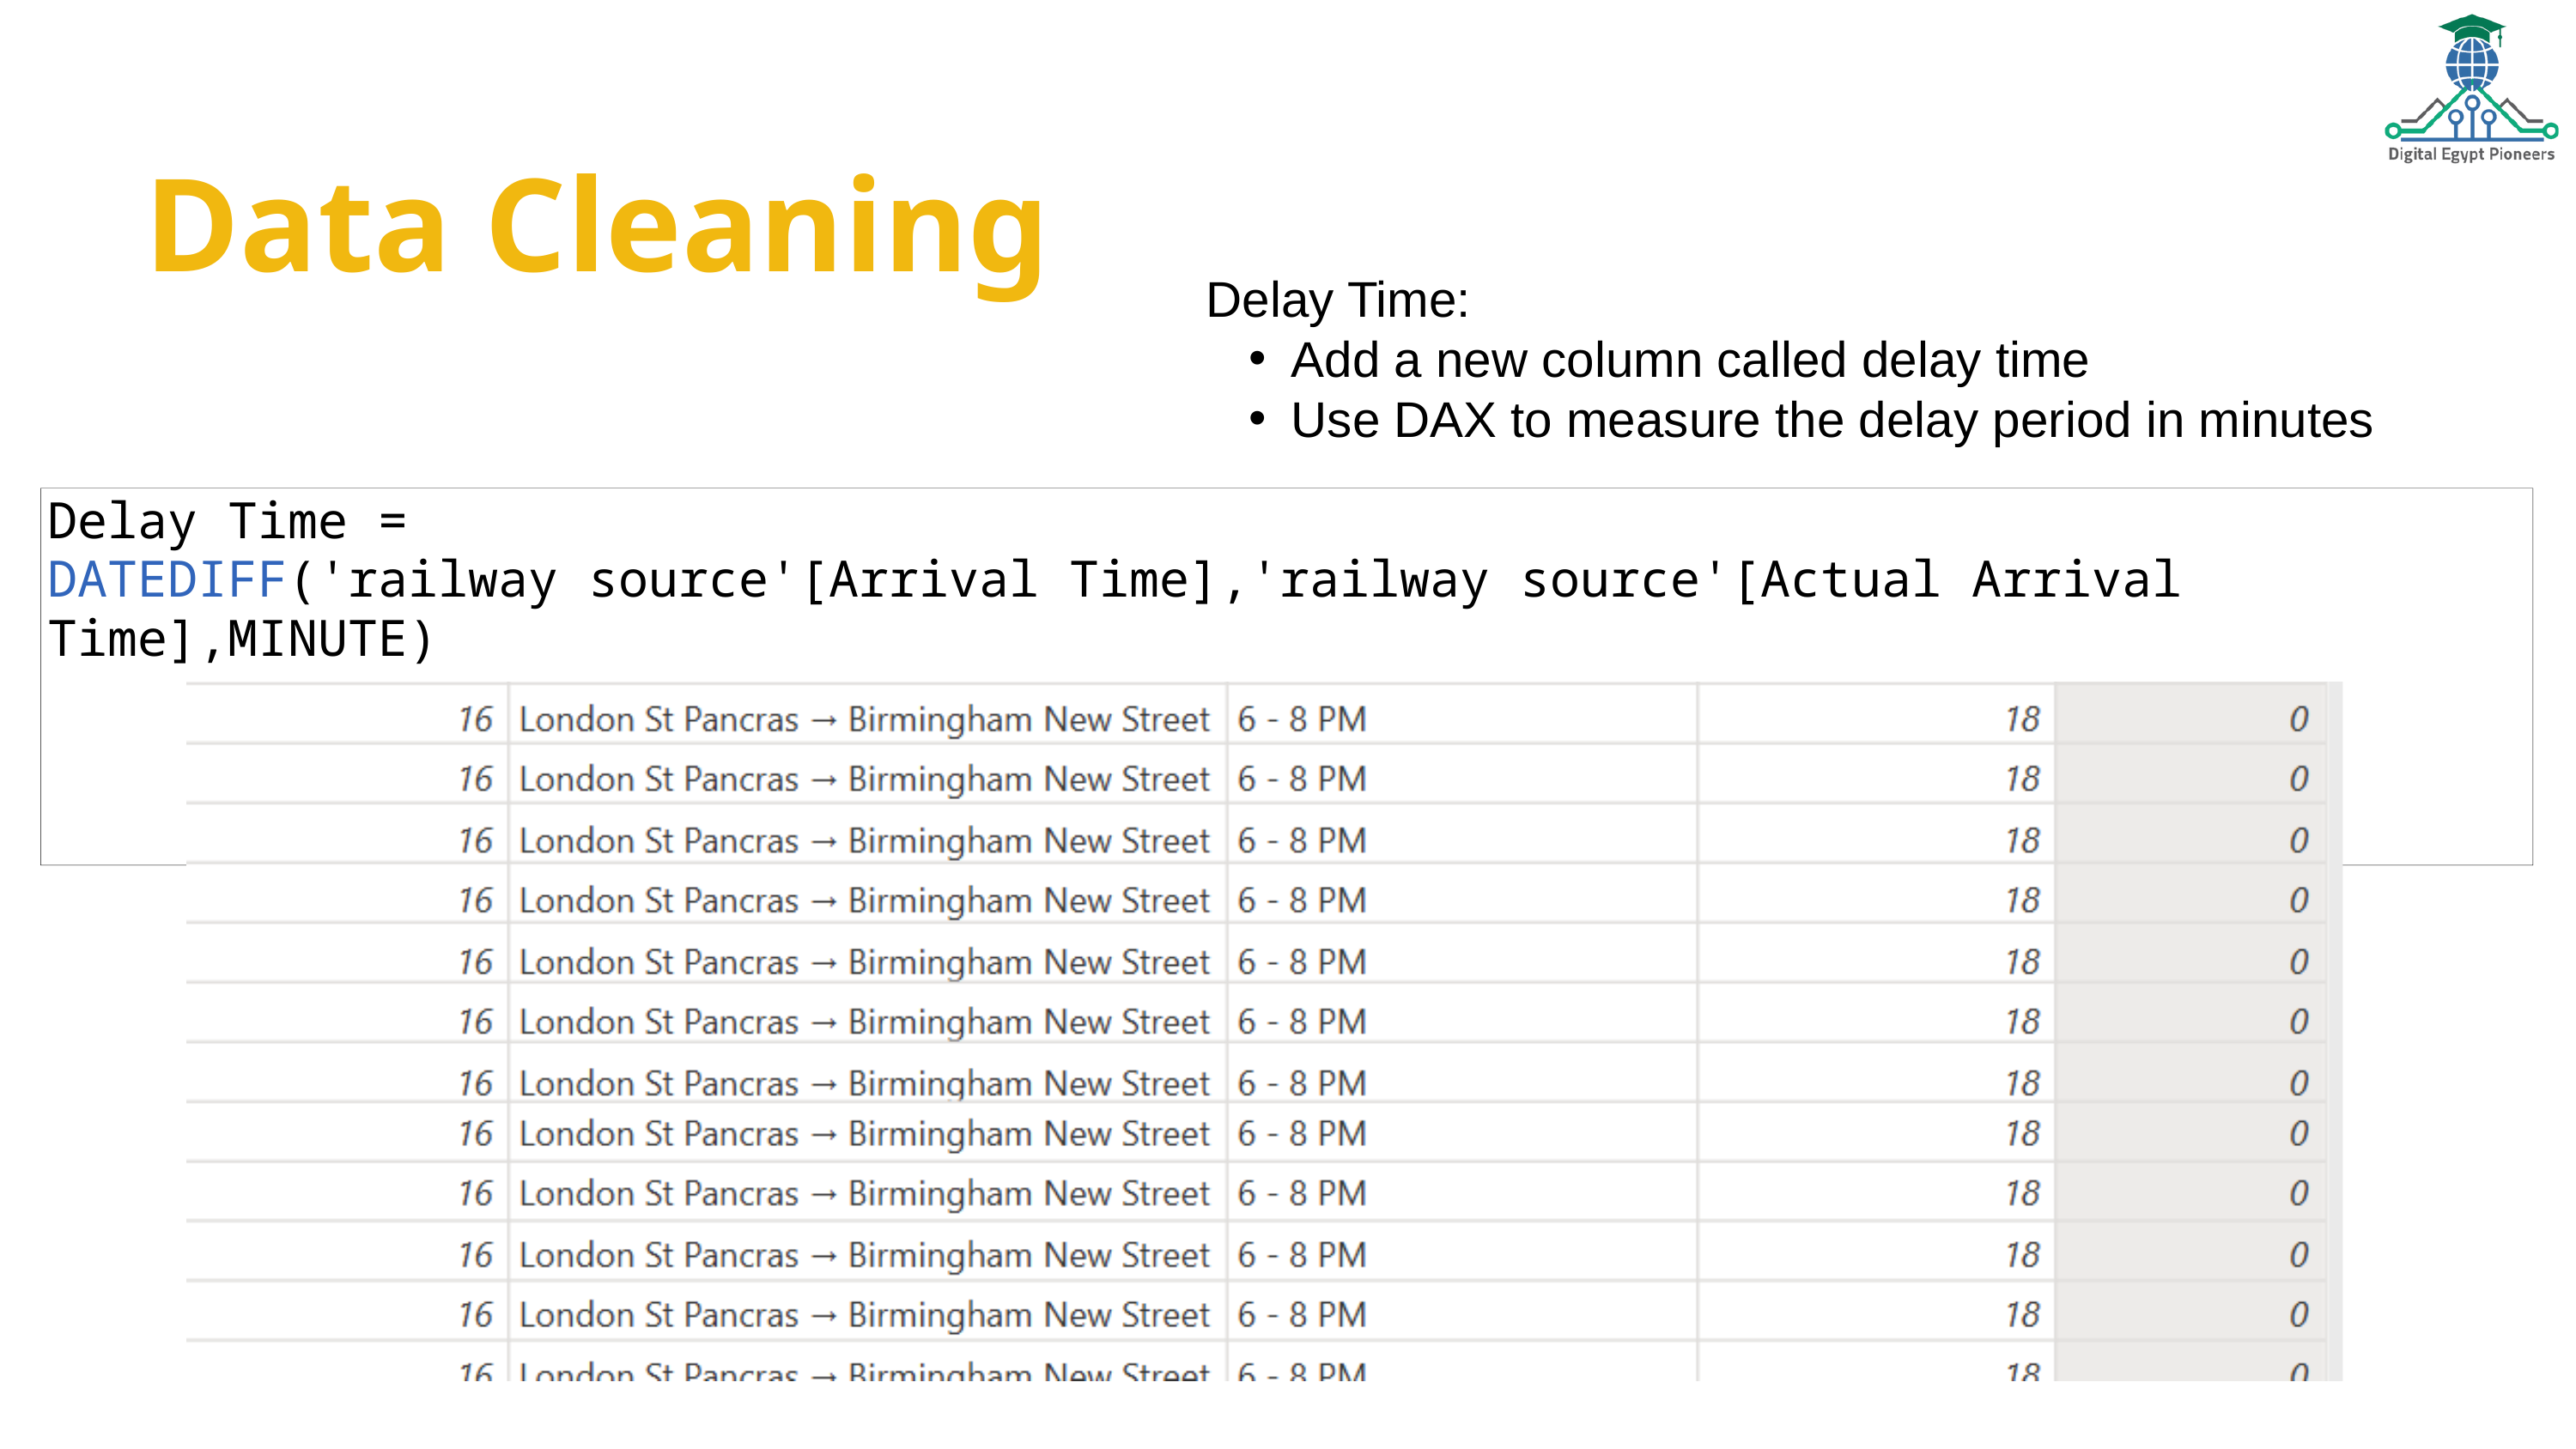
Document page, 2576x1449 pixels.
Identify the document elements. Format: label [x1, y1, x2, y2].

text_box [1206, 272, 2385, 464]
text_box [186, 875, 2343, 1381]
text_box [2385, 9, 2559, 170]
text_box [40, 488, 2534, 865]
text_box [144, 89, 1133, 419]
